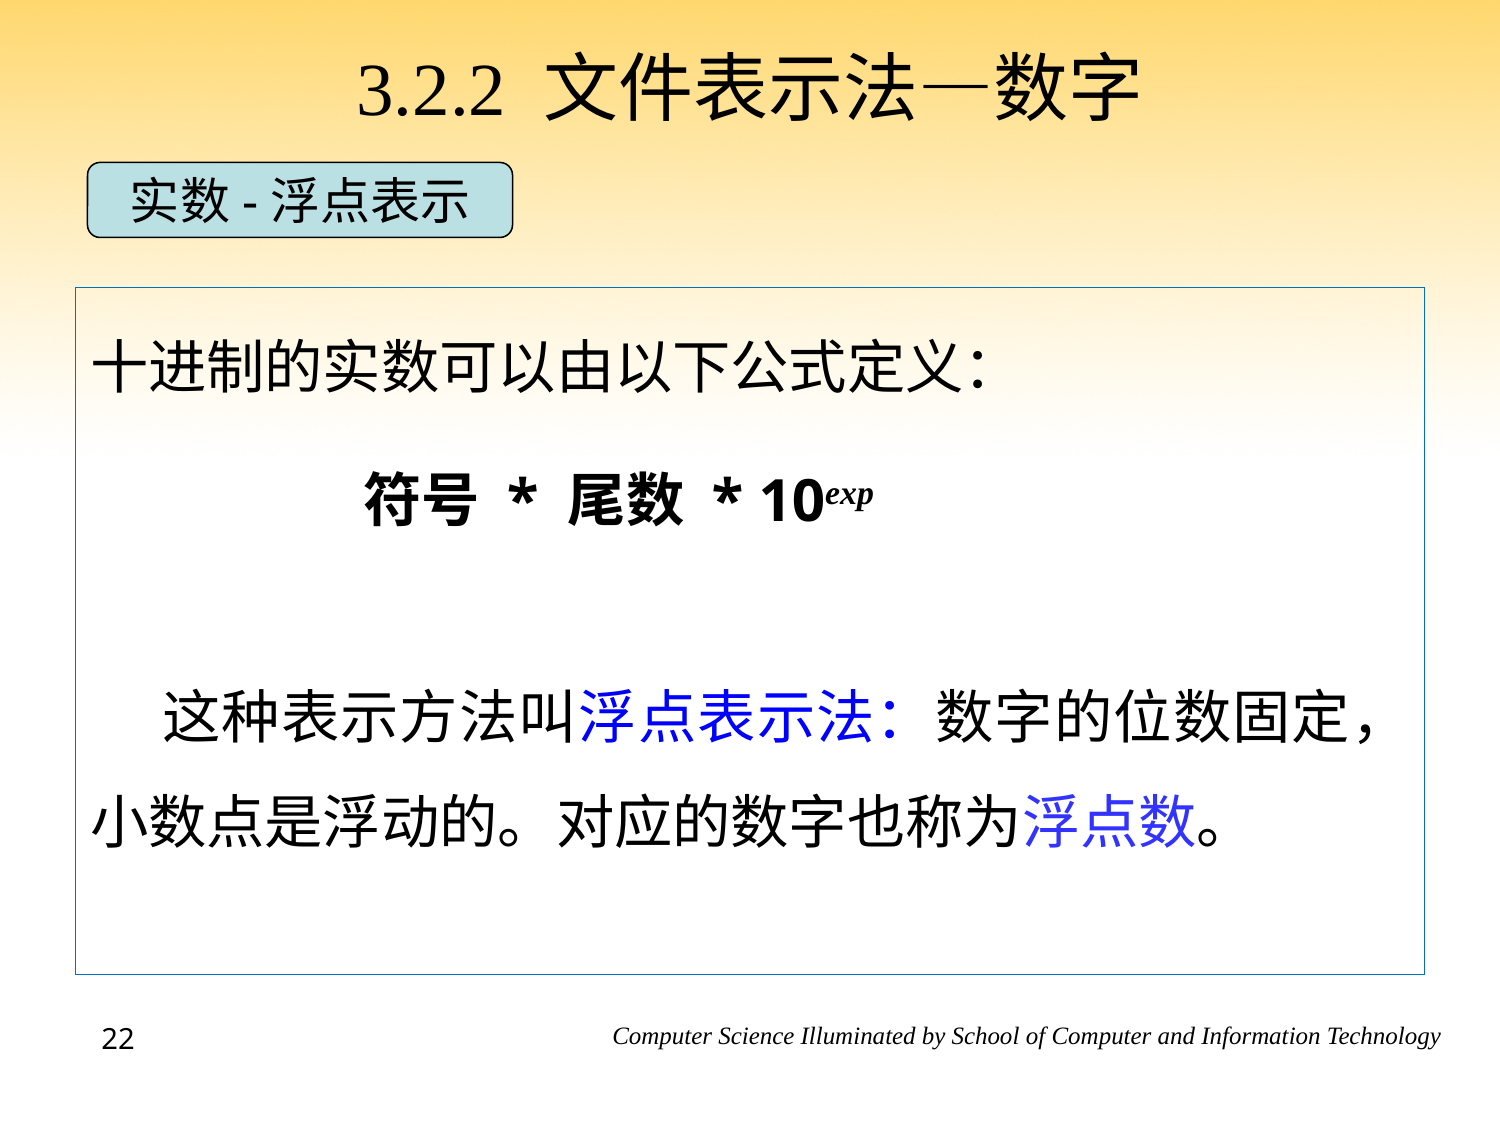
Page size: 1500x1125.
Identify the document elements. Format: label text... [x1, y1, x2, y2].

slide_number 22 [75, 1012, 150, 1066]
text_box 3.2.2 文件表示法—数字 [74, 0, 1425, 172]
text_box 符号 * 尾数 * 10exp [348, 455, 1099, 611]
text_box 实数-浮点表示 [87, 162, 513, 238]
picture [0, 0, 1500, 1125]
list 十进制的实数可以由以下公式定义： 这种表示方法叫浮点表示法：数字的位数固定，小数点是浮动的。对应的数字也称为浮点数。 [75, 287, 1425, 975]
